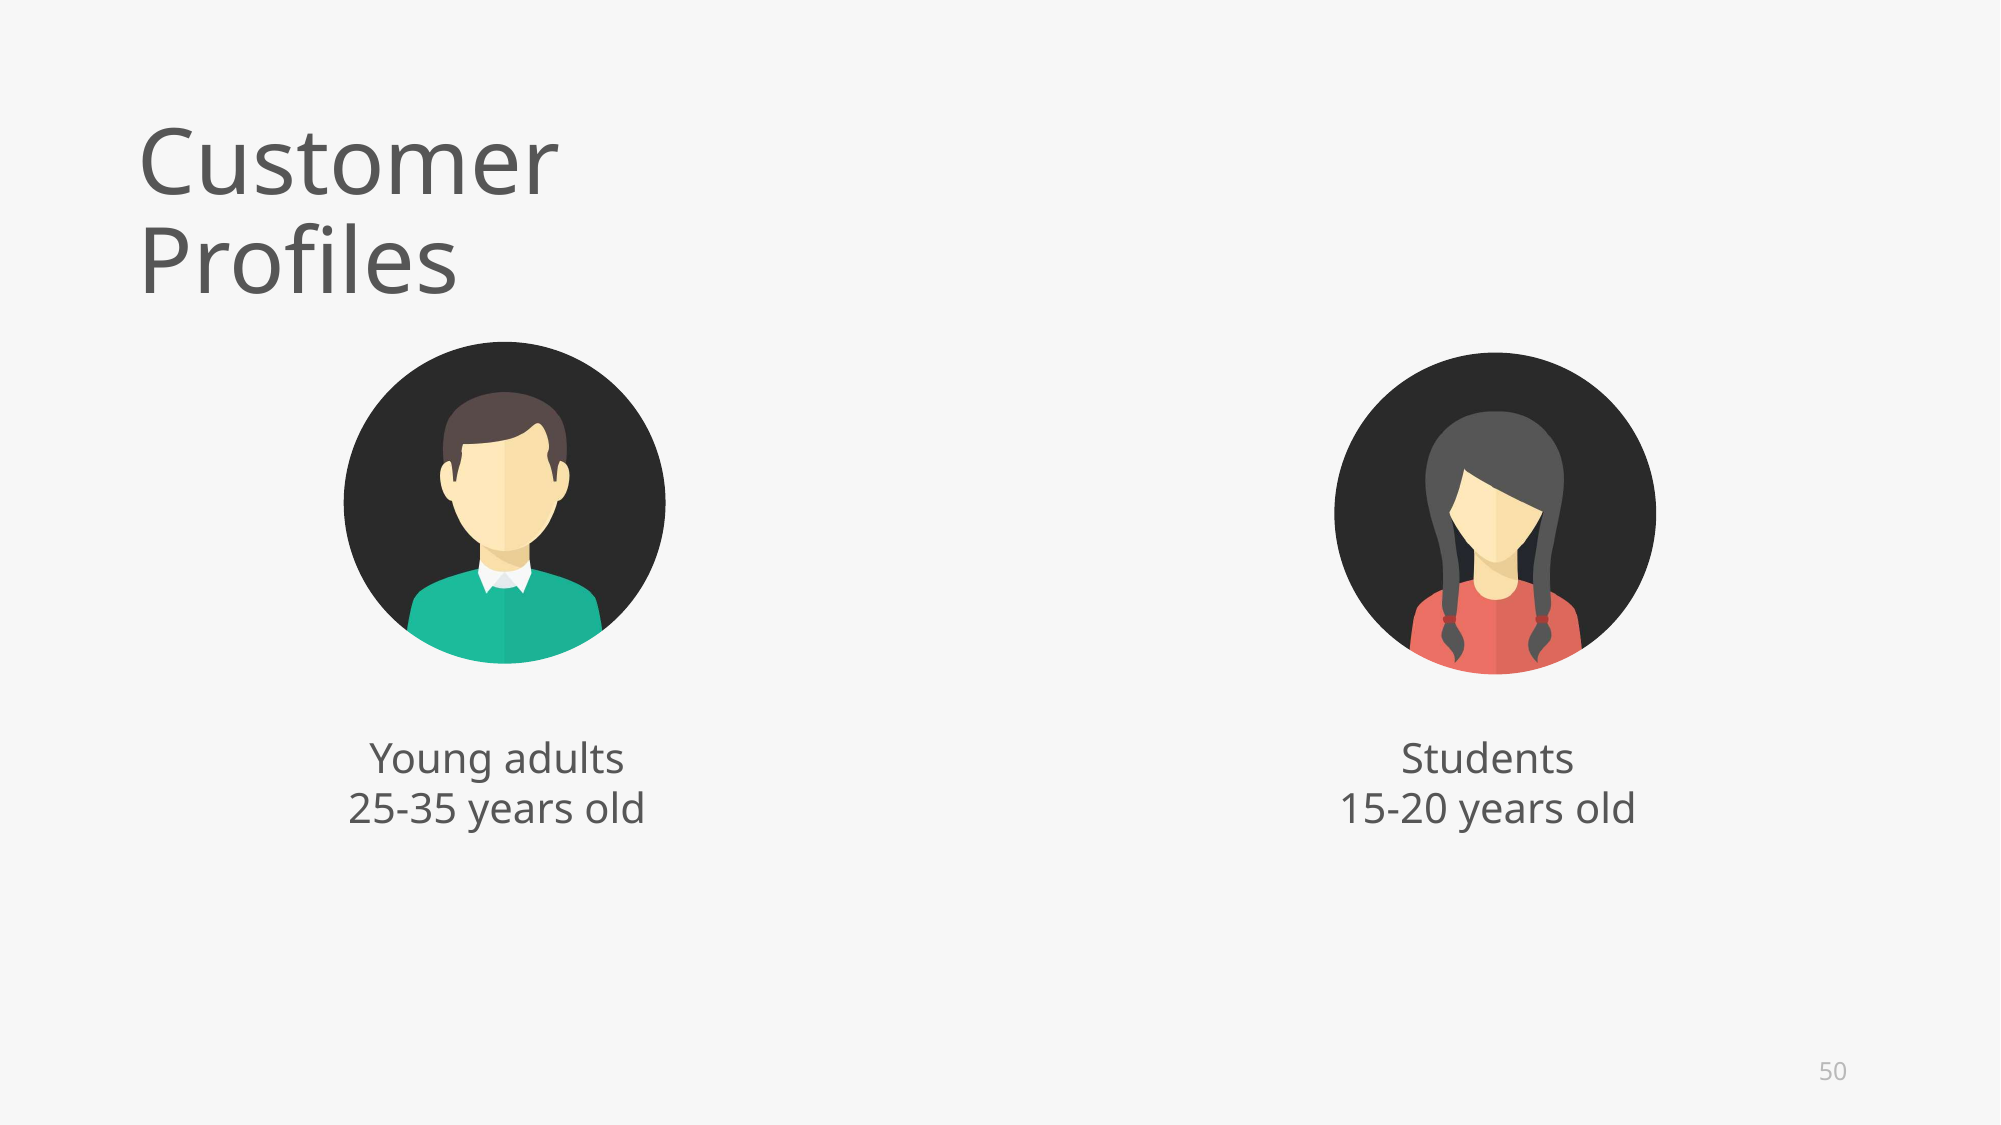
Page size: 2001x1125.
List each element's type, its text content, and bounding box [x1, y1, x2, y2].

slide_number 50 [1412, 1042, 1863, 1103]
text_box Young adults 25-35 years old [275, 724, 734, 839]
picture [1334, 352, 1657, 675]
picture [343, 341, 666, 664]
list Customer Profiles [137, 108, 873, 224]
text_box Students 15-20 years old [1266, 724, 1724, 839]
